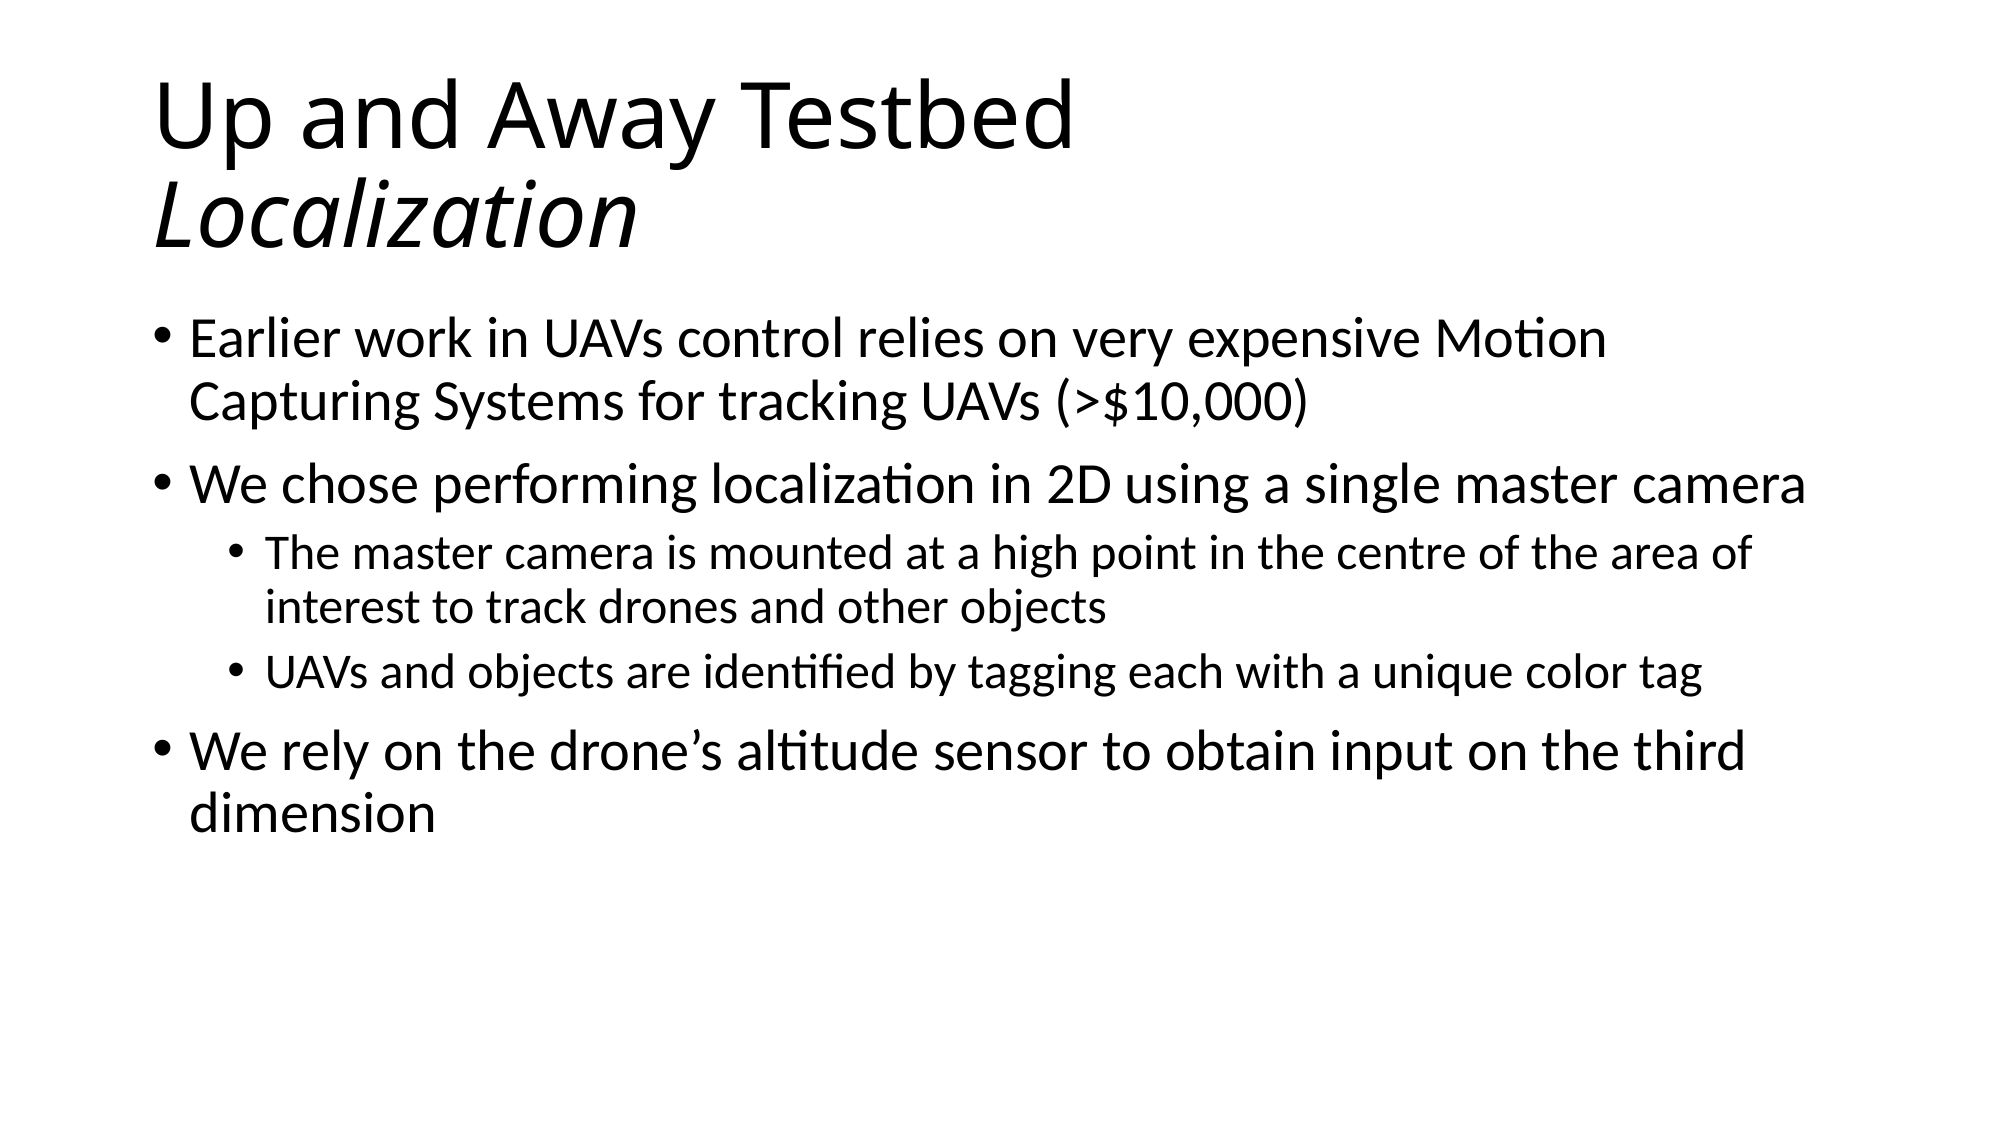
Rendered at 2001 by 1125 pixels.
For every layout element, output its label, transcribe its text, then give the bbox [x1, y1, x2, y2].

title Up and Away Testbed Localization [137, 59, 1863, 278]
list Earlier work in UAVs control relies on very expensive Motion Capturing Systems for tracking UAVs (>$10,000) We chose performing localization in 2D using a single master camera The master camera is mounted at a high point in the centre of the area of interest to track drones and other objects UAVs and objects are identified by tagging each with a unique color tag We rely on the drone’s altitude sensor to obtain input on the third dimension [137, 299, 1863, 1014]
